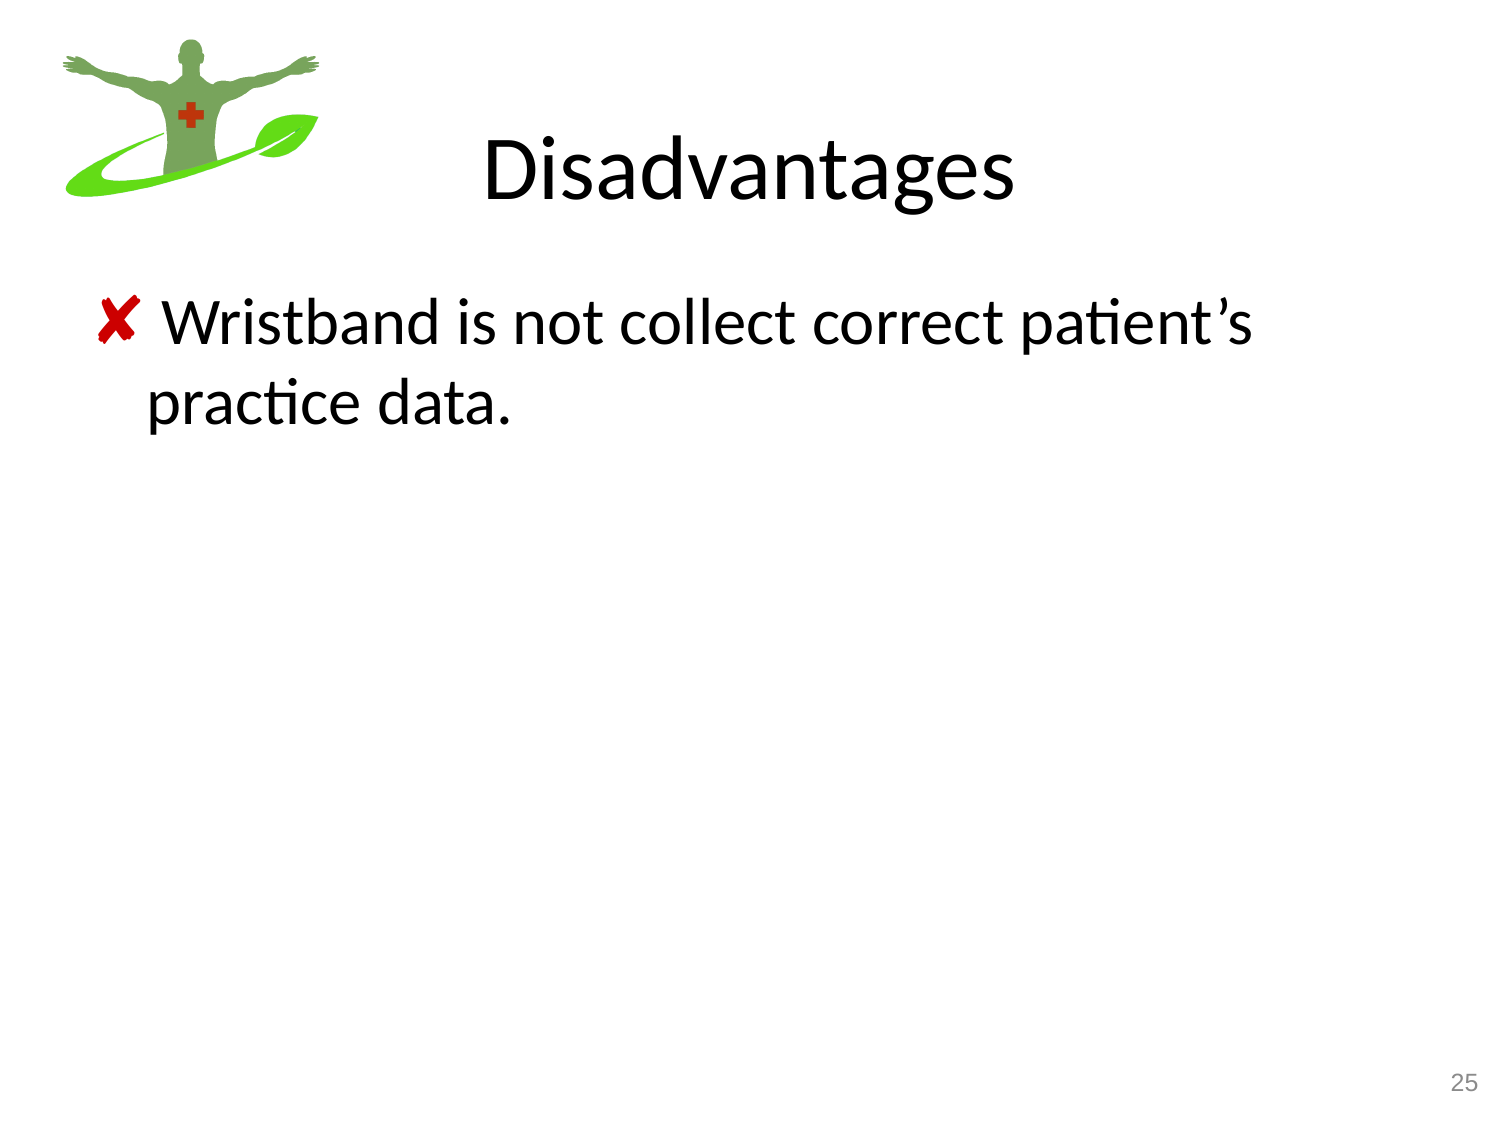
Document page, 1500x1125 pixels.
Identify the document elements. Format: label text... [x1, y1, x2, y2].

title Disadvantages [75, 45, 1425, 233]
list ✘ Wristband is not collect correct patient’s practice data. [75, 262, 1425, 580]
slide_number 25 [1403, 1038, 1494, 1125]
picture [59, 37, 323, 198]
